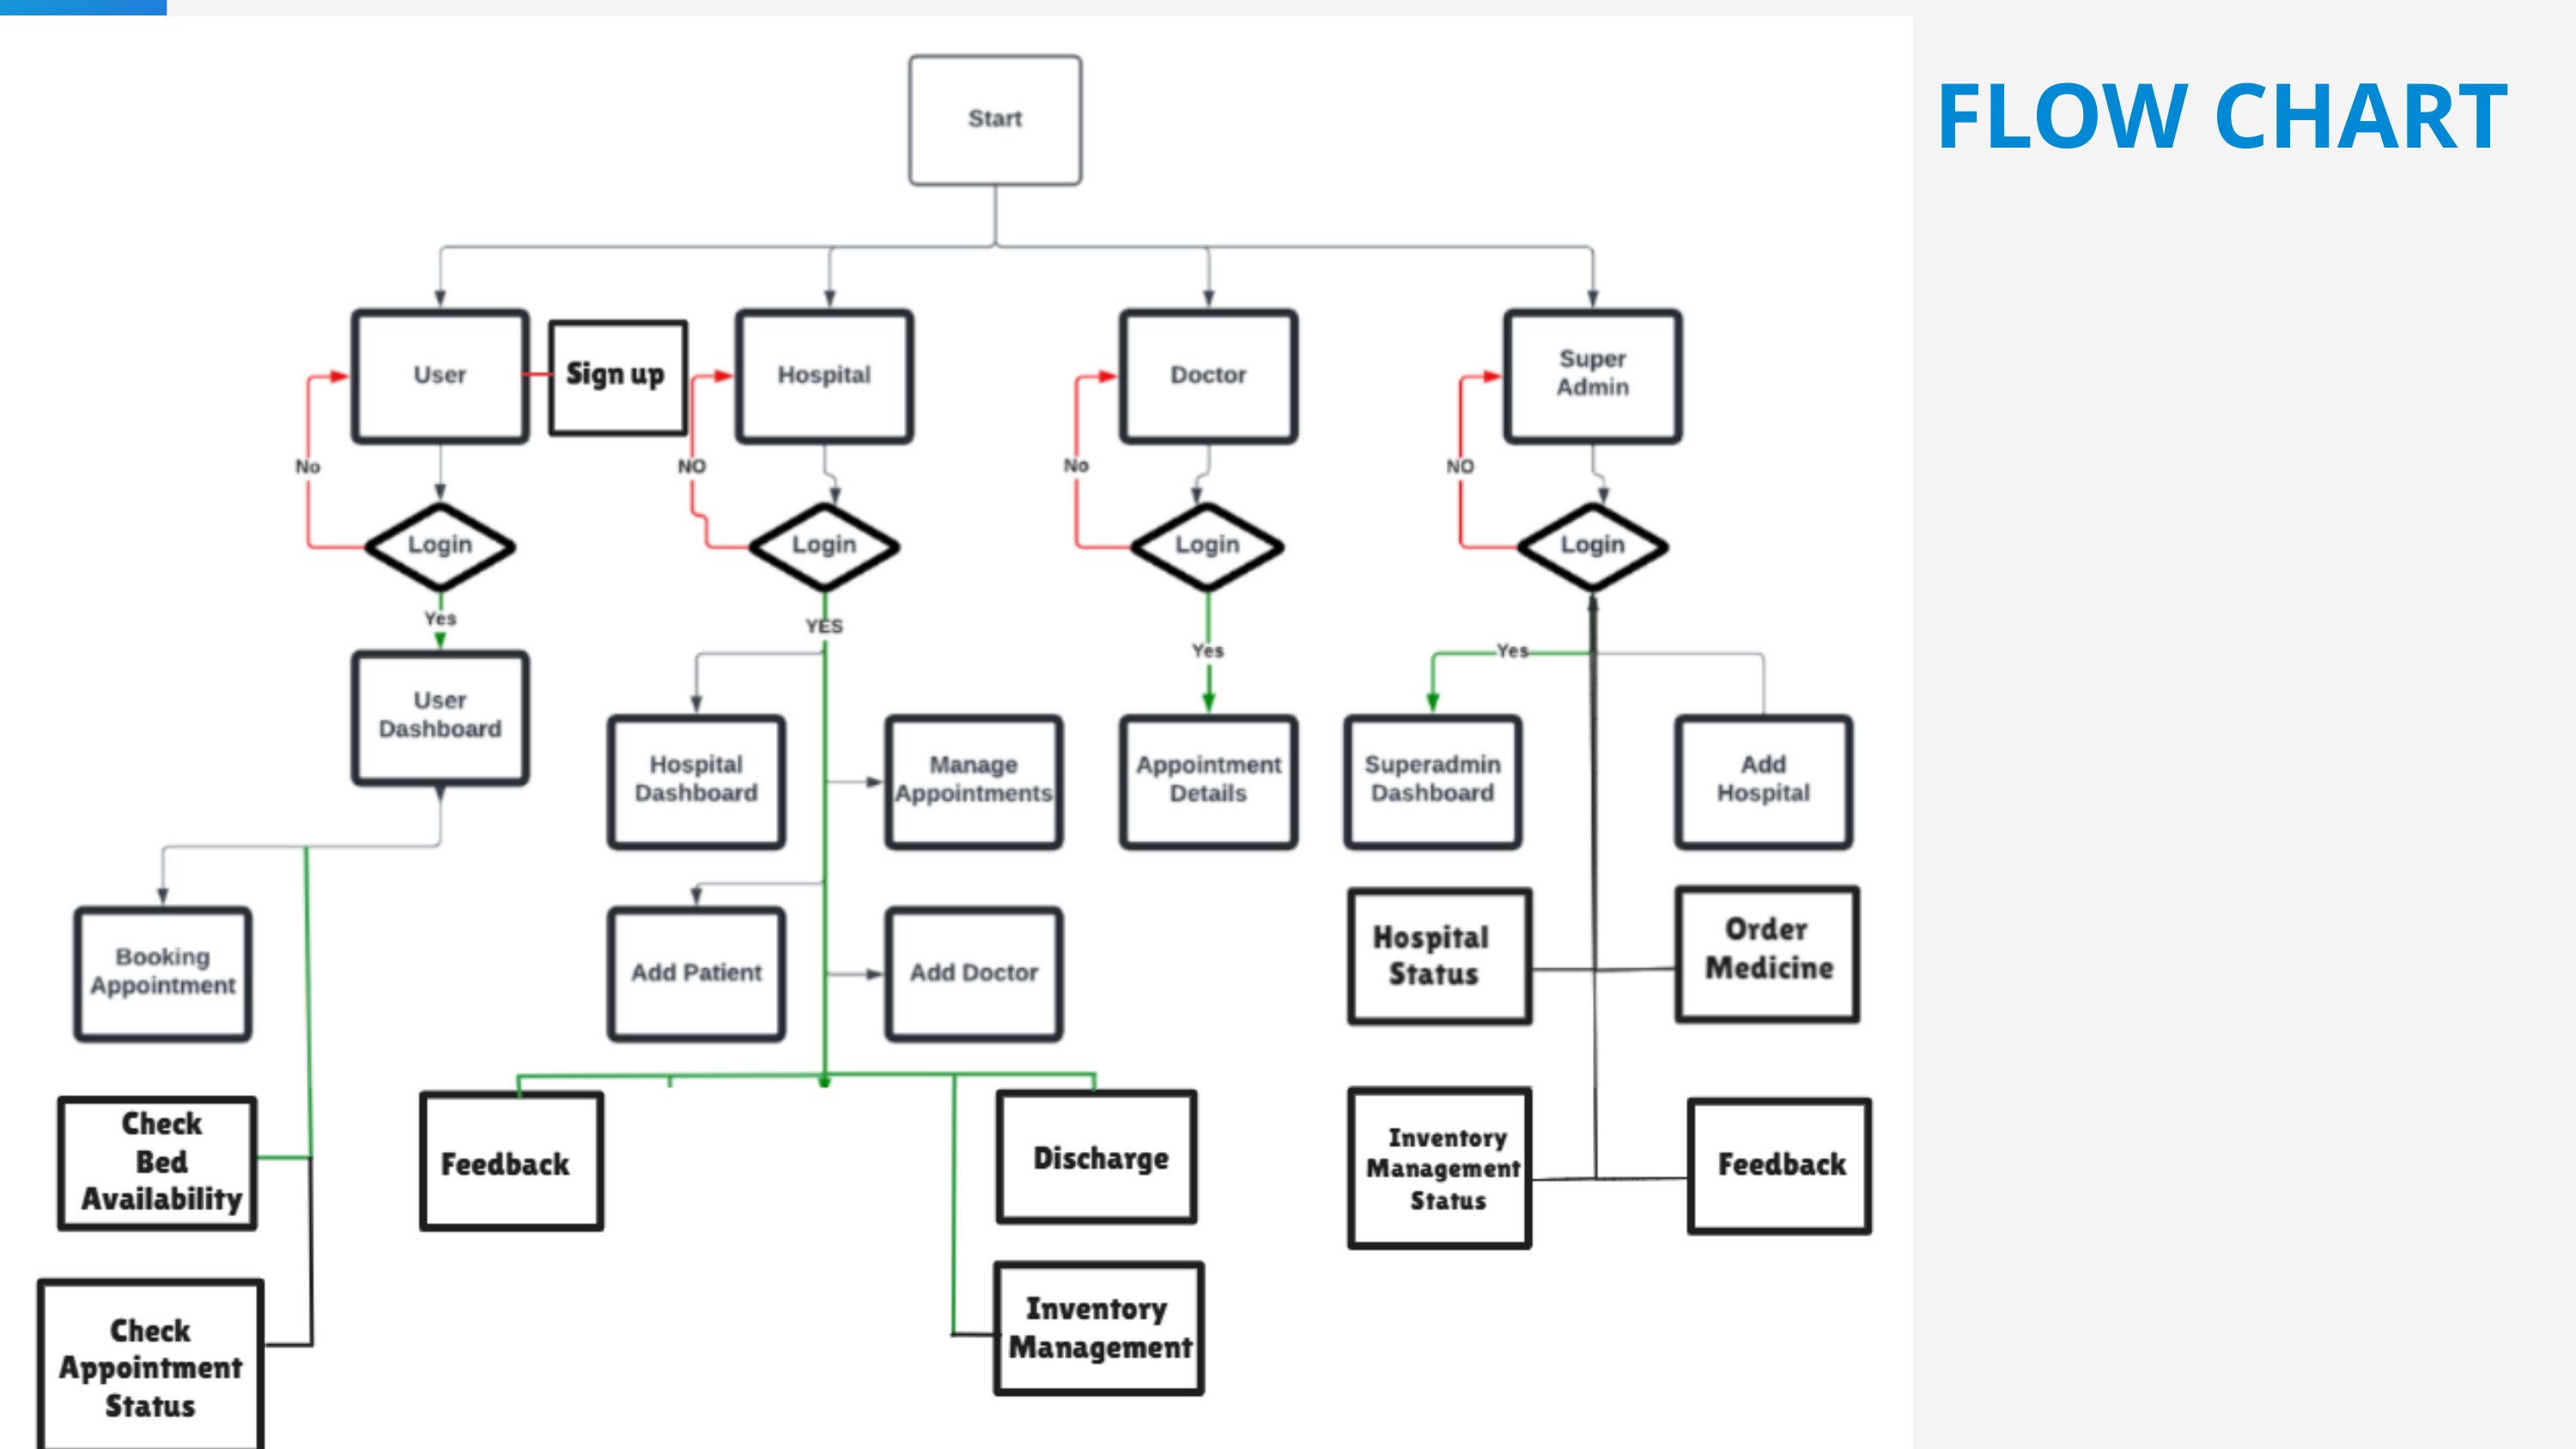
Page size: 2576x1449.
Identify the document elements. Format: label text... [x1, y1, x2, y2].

picture [0, 15, 1913, 1449]
text_box [0, 0, 167, 14]
text_box FLOW CHART [1934, 40, 2576, 167]
